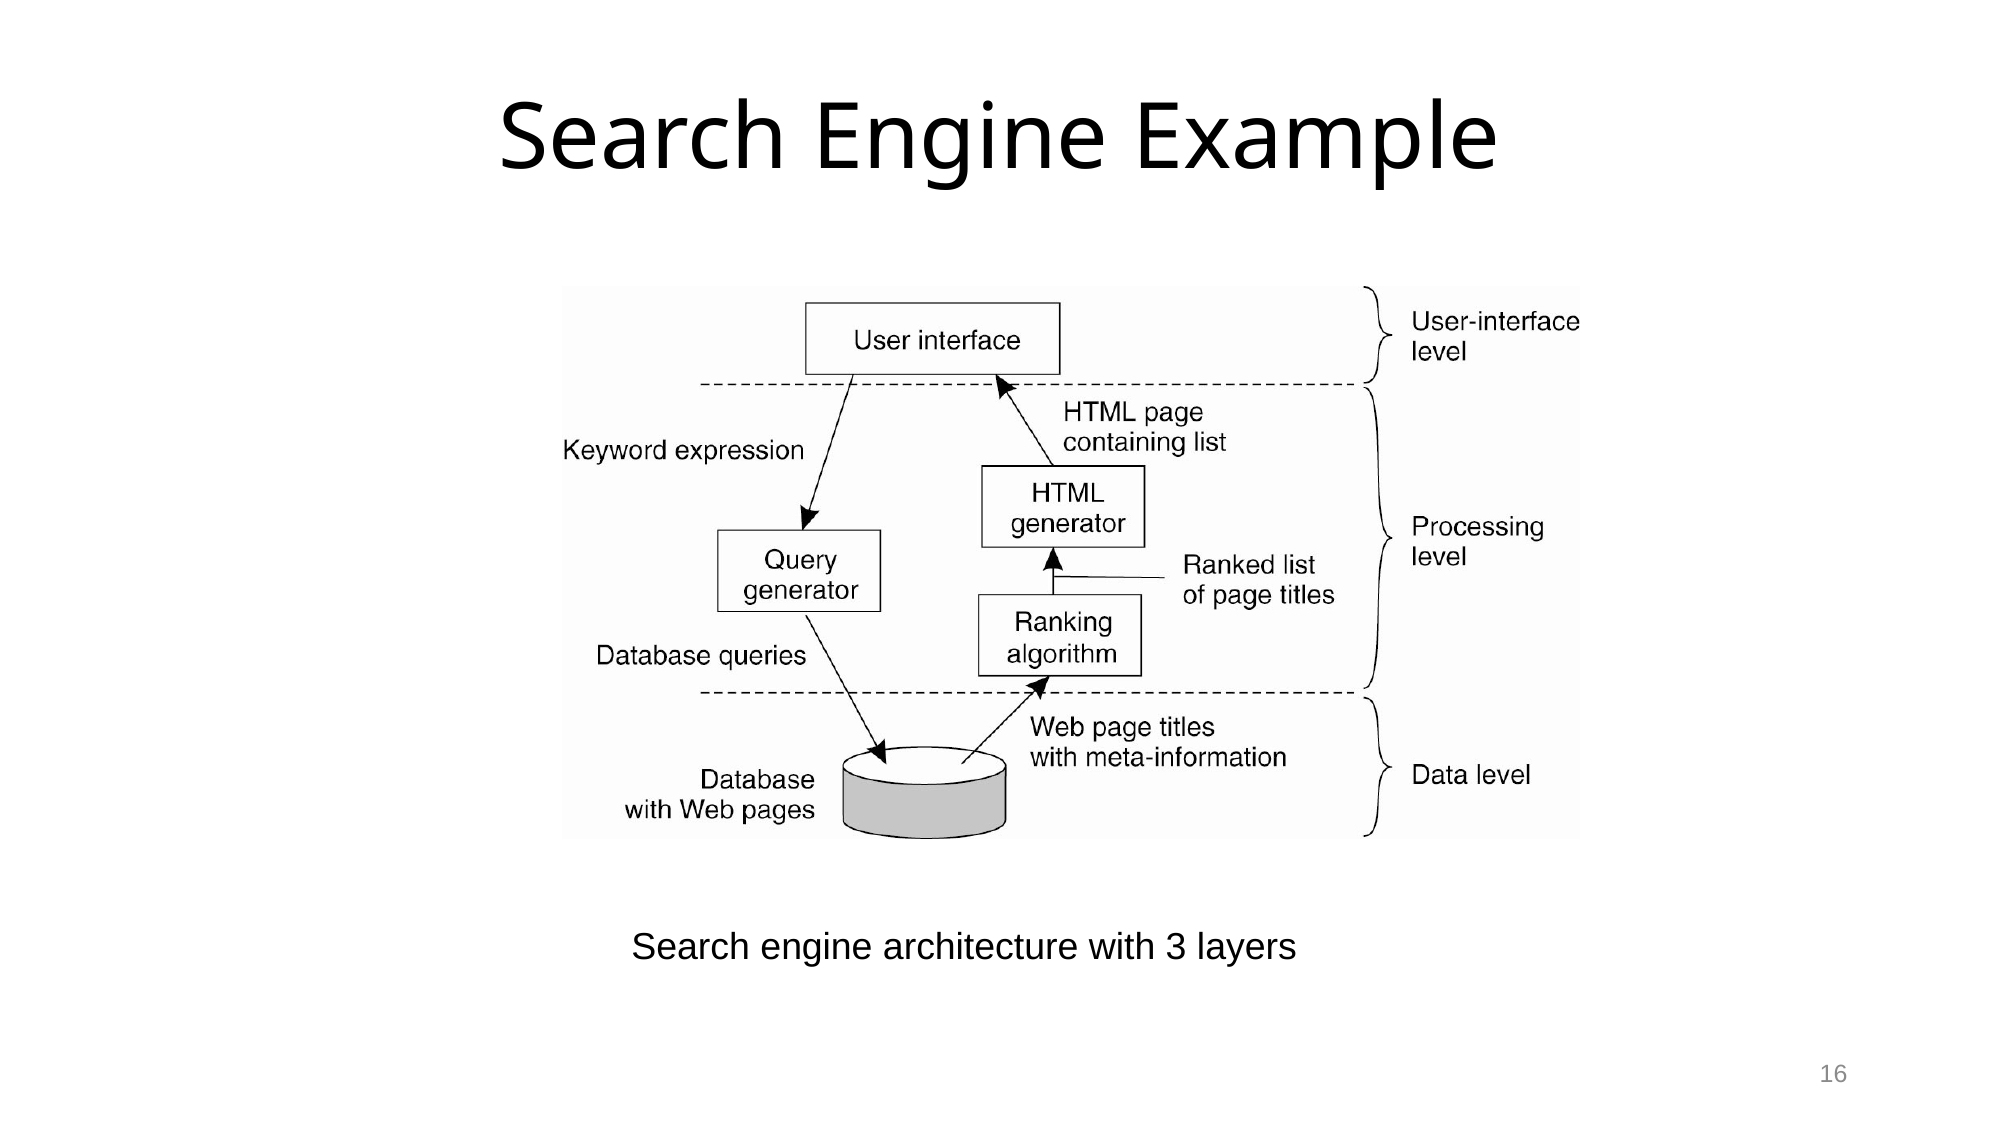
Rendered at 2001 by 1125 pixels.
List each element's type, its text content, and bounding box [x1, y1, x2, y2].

slide_number 16 [1412, 1042, 1863, 1103]
picture [562, 286, 1580, 839]
text_box Search engine architecture with 3 layers [616, 914, 1312, 975]
title Search Engine Example [324, 52, 1675, 226]
